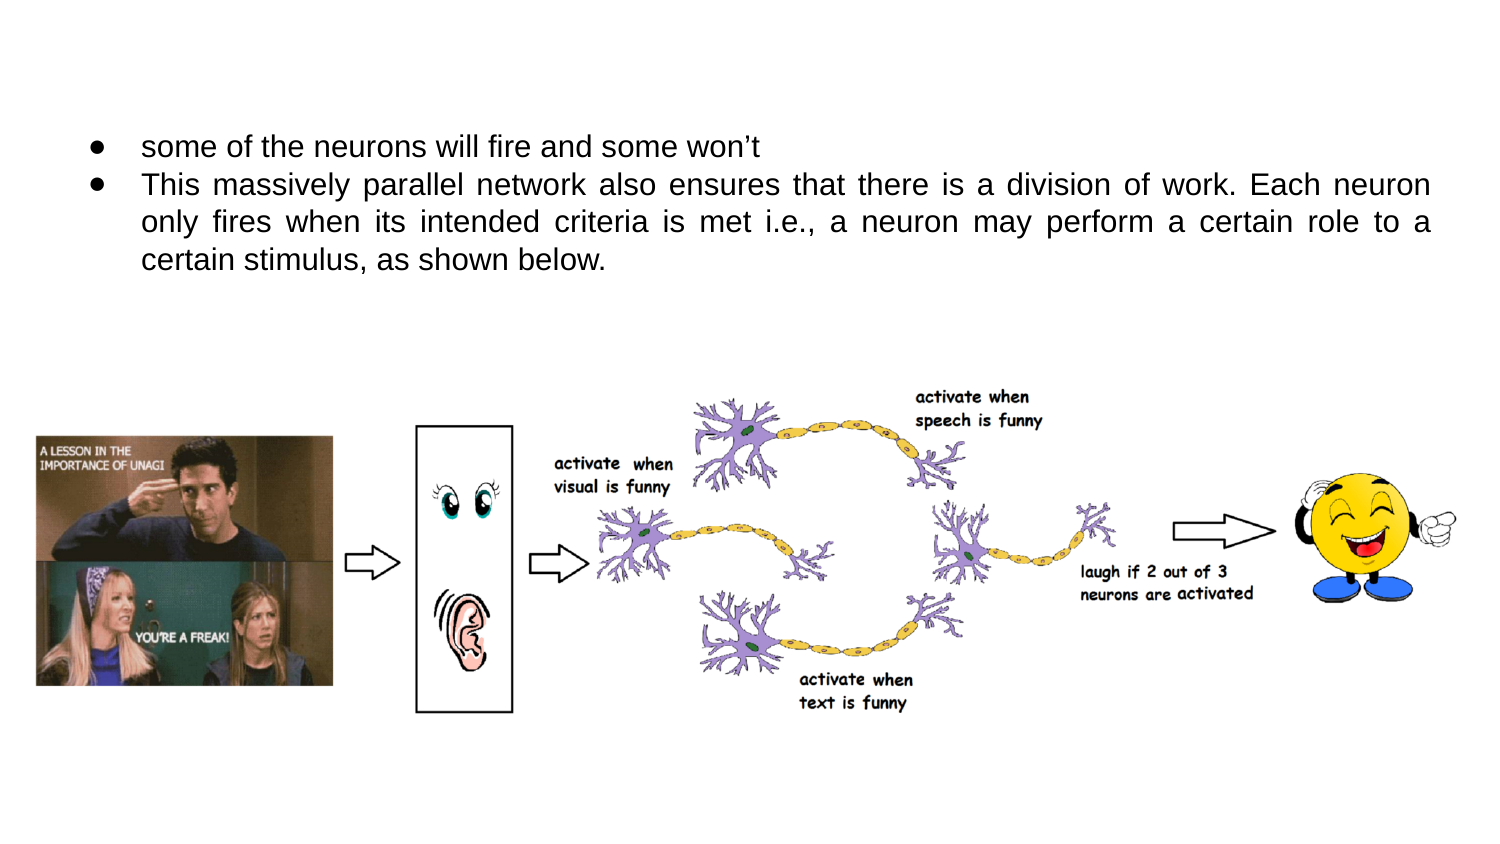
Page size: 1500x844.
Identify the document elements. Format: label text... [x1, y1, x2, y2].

text_box some of the neurons will fire and some won’t This massively parallel network also ensures that there is a division of work. Each neuron only fires when its intended criteria is met i.e., a neuron may perform a certain role to a certain stimulus, as shown below. [51, 111, 1449, 292]
picture [24, 383, 1476, 729]
